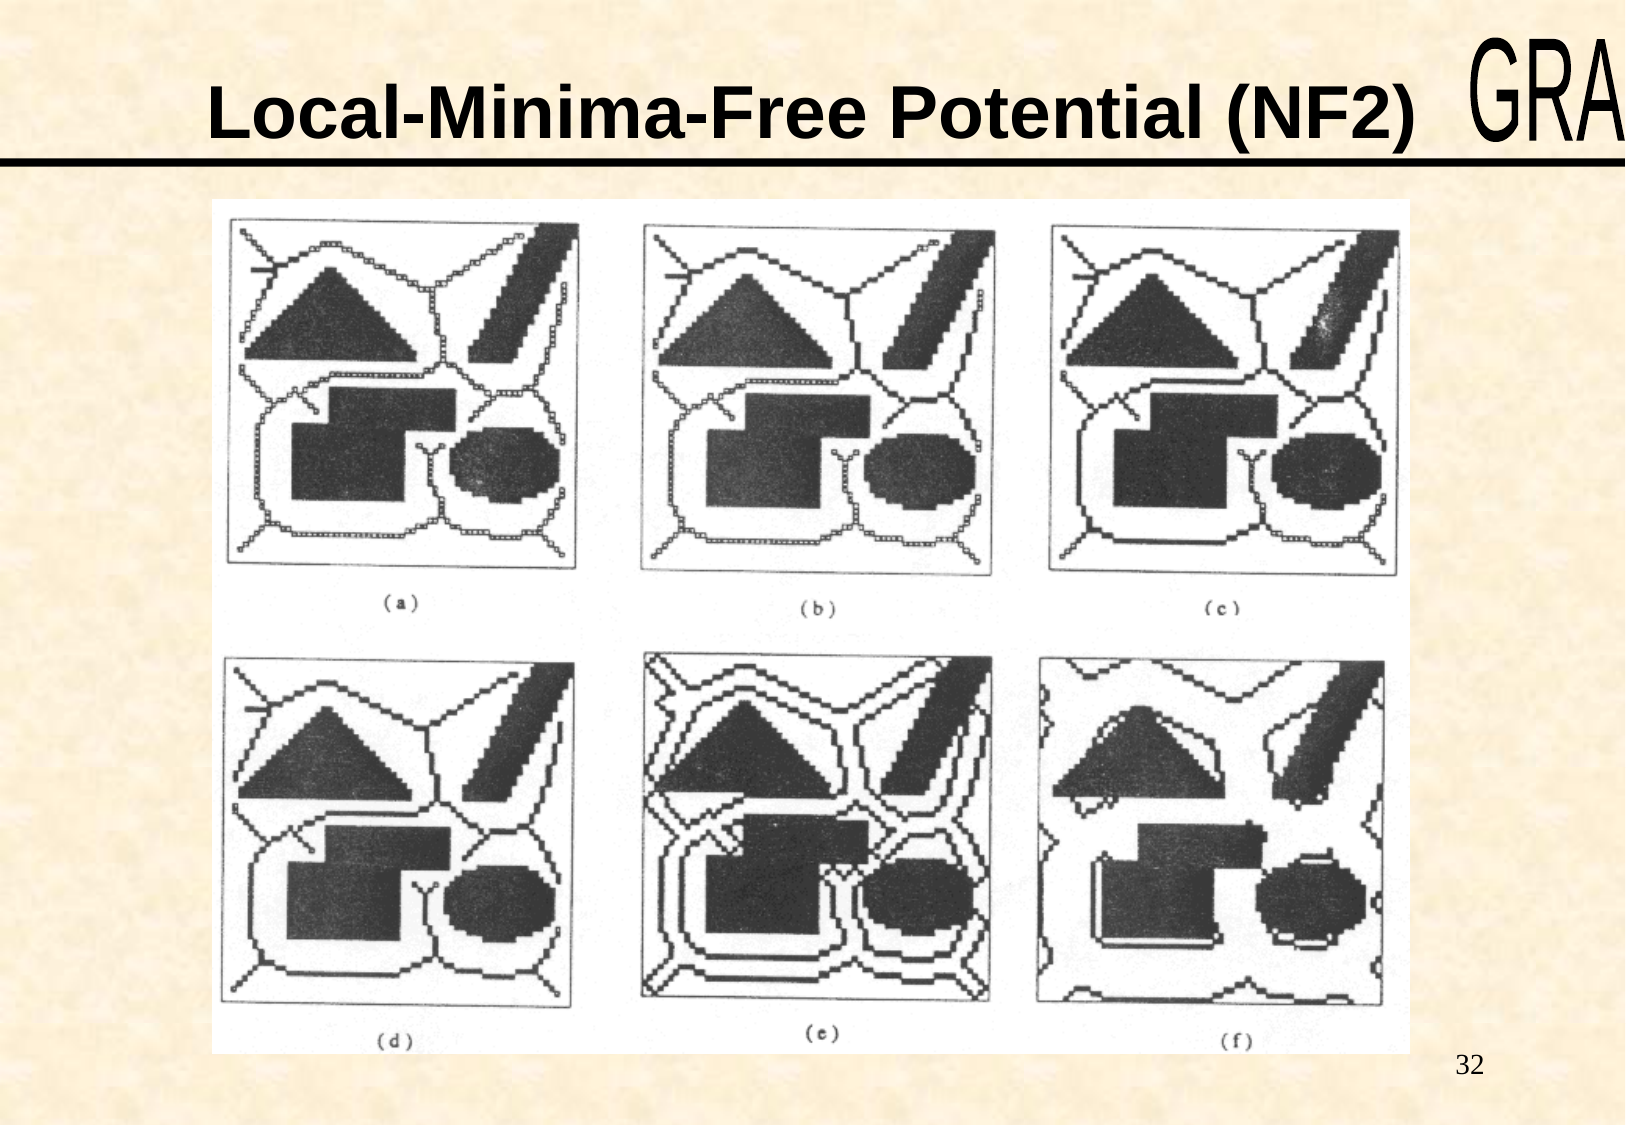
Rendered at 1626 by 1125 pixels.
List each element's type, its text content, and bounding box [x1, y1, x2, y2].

slide_number 32 [1162, 1025, 1500, 1100]
picture [0, 0, 1626, 1125]
title Local-Minima-Free Potential (NF2) [137, 12, 1488, 163]
